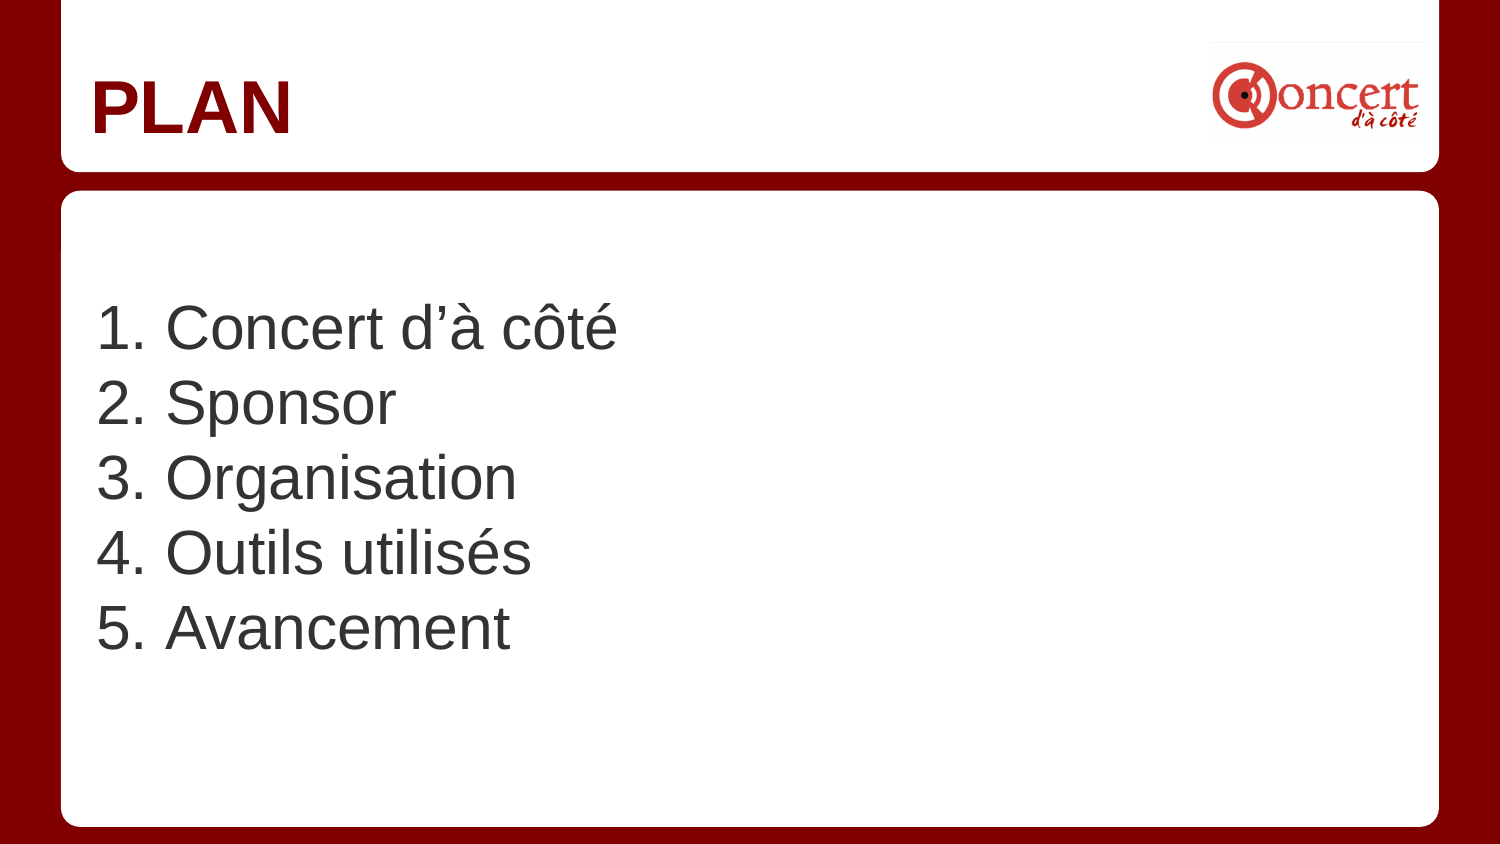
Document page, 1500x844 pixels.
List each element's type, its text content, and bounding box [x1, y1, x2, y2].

picture [1209, 42, 1426, 145]
list Concert d’à côté Sponsor Organisation Outils utilisés Avancement [75, 196, 1425, 808]
title PLAN [75, 22, 1425, 164]
